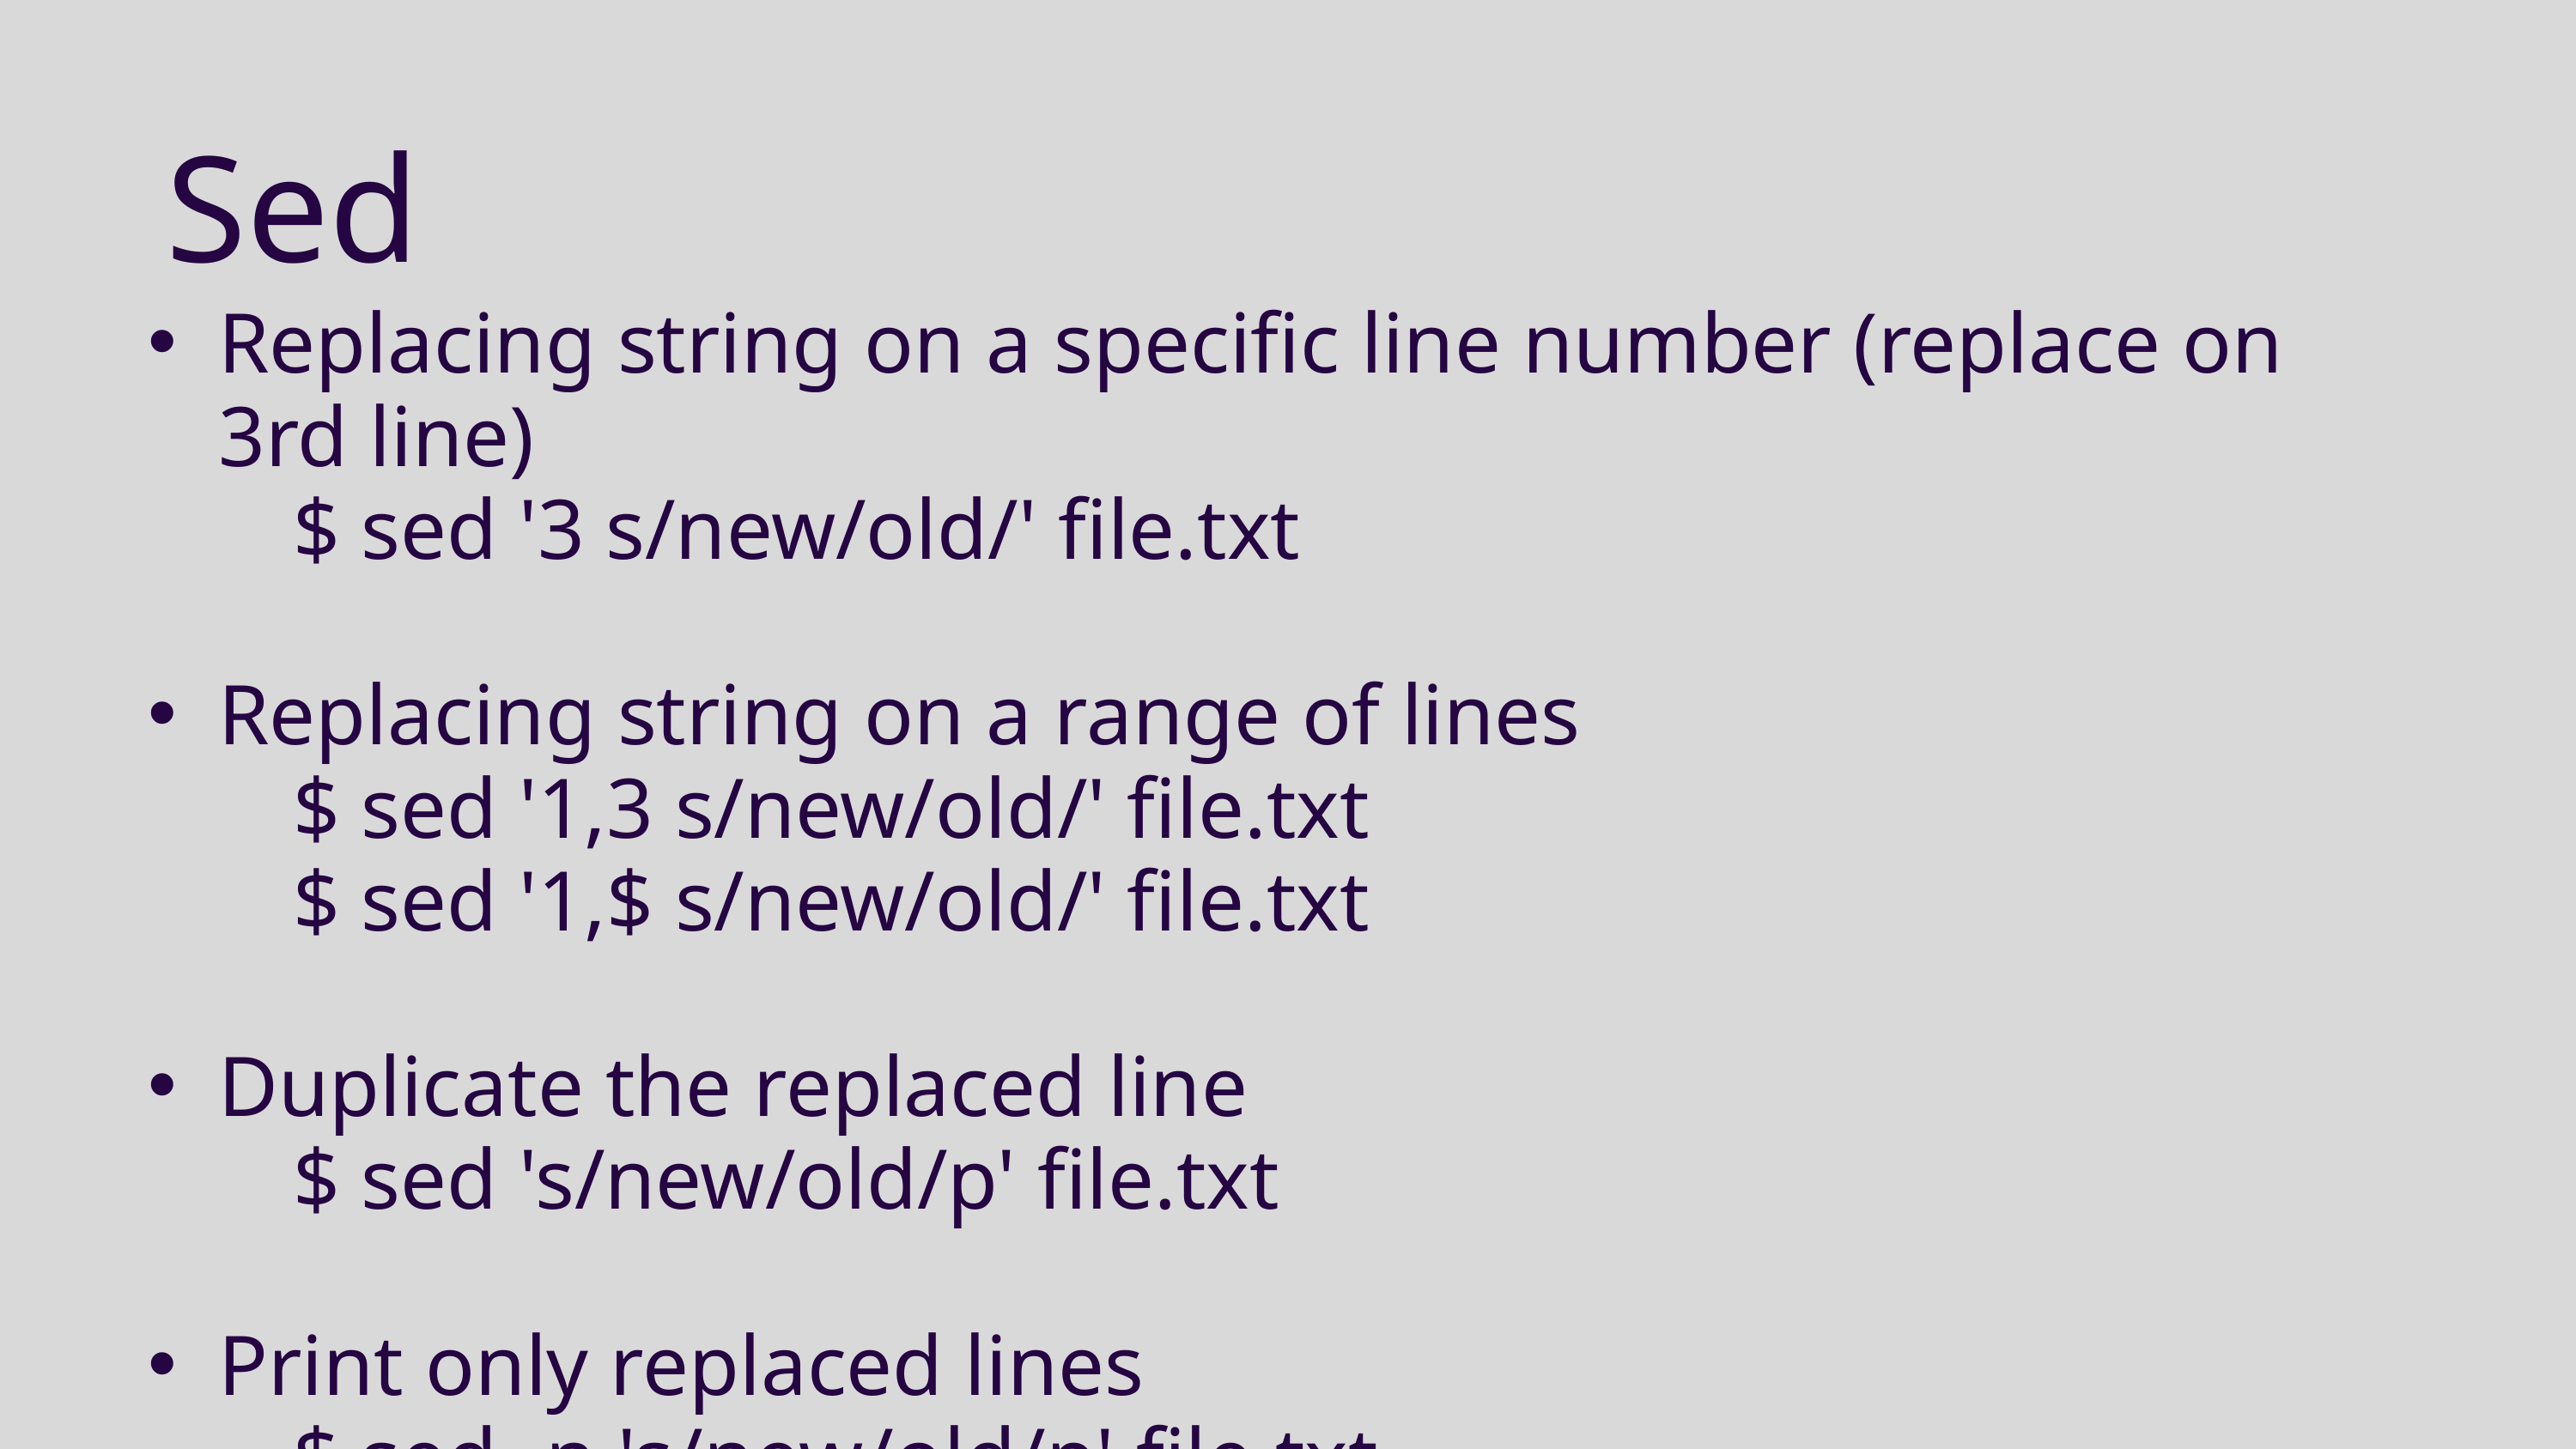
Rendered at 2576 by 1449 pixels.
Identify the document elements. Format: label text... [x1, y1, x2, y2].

text_box Sed [166, 125, 2315, 292]
text_box Replacing string on a specific line number (replace on 3rd line) $ sed '3 s/new/old/' file.txt Replacing string on a range of lines $ sed '1,3 s/new/old/' file.txt $ sed '1,$ s/new/old/' file.txt Duplicate the replaced line $ sed 's/new/old/p' file.txt Print only replaced lines $ sed -n 's/new/old/p' file.txt [78, 296, 2432, 1449]
